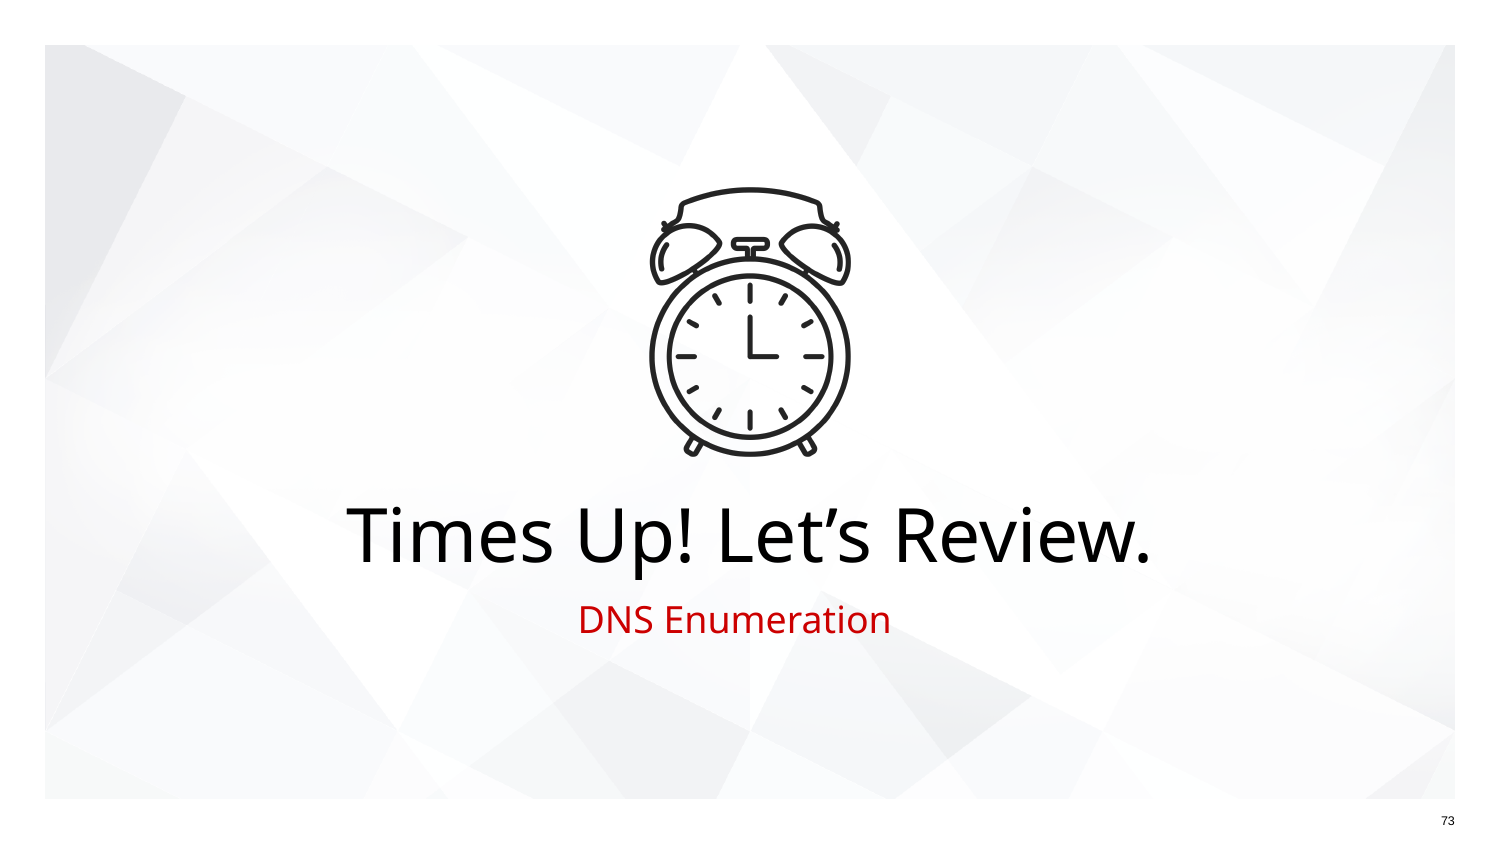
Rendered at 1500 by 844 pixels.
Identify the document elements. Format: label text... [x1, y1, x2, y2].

text_box DNS Enumeration [452, 580, 1018, 710]
slide_number 73 [1412, 813, 1455, 831]
picture [45, 45, 1455, 799]
